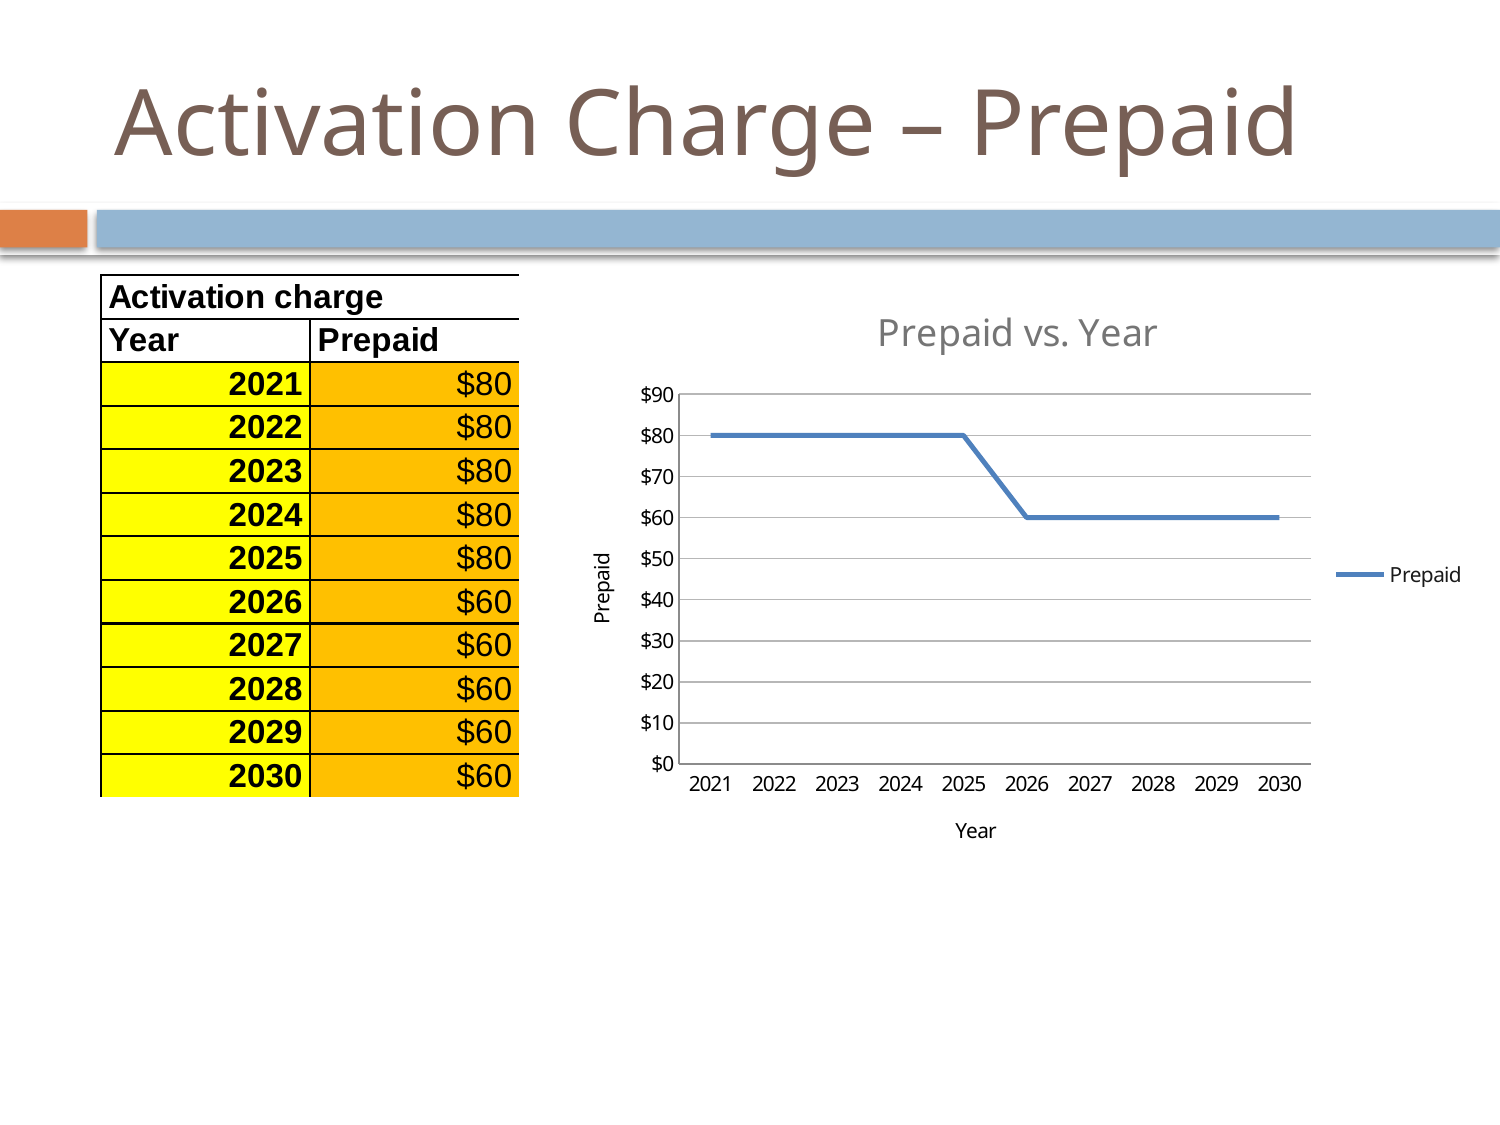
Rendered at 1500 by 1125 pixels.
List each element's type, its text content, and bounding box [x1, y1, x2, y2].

chart [554, 273, 1482, 876]
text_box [99, 273, 522, 800]
title Activation Charge – Prepaid [99, 37, 1438, 200]
